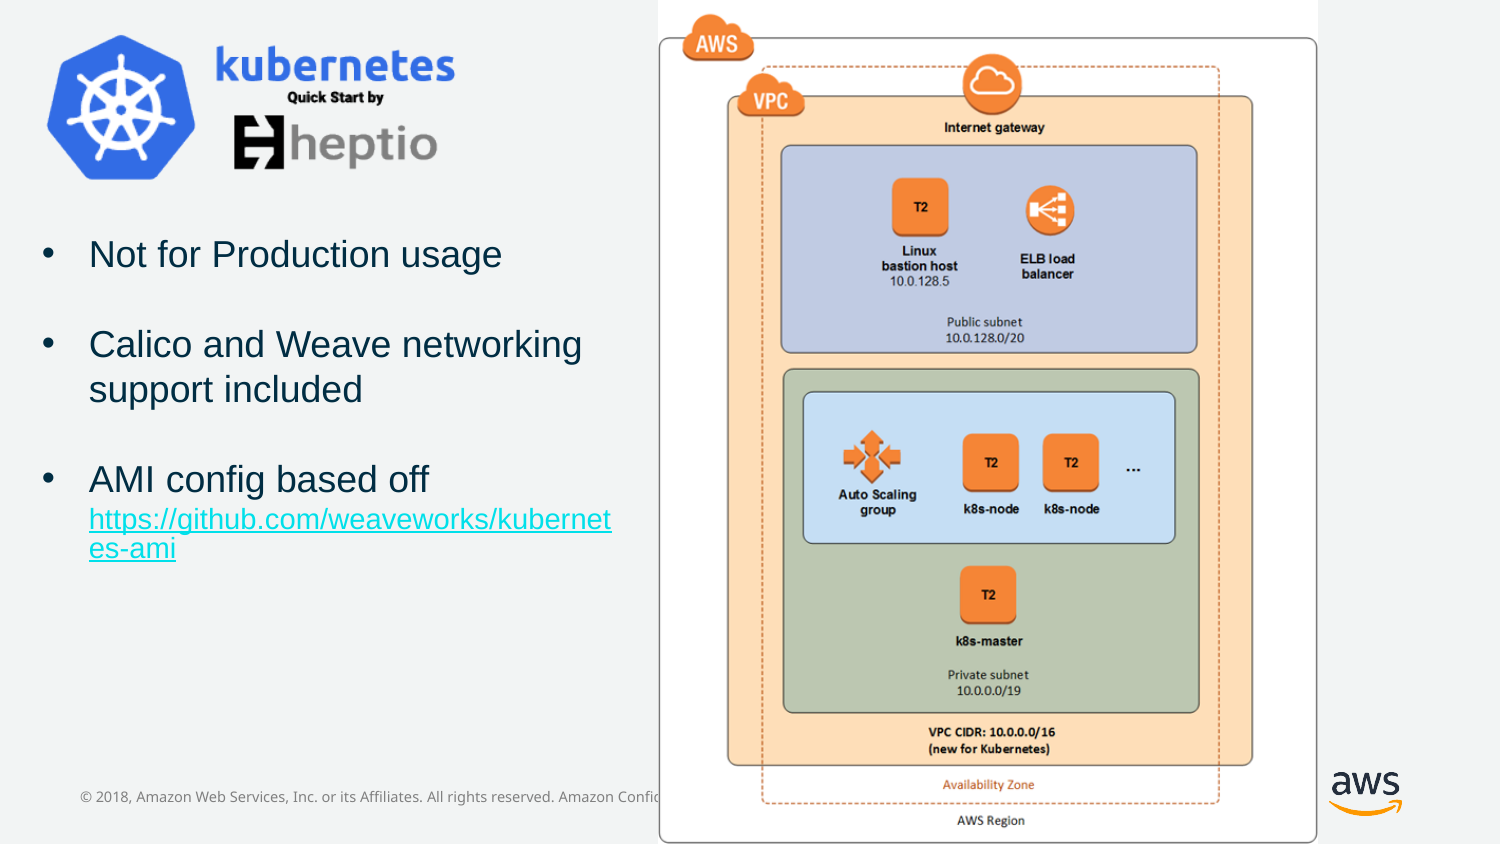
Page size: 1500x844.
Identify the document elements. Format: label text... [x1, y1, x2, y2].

picture [658, 0, 1318, 844]
picture [45, 22, 457, 193]
text_box Not for Production usage Calico and Weave networking support included AMI config based off https://github.com/weaveworks/kubernetes-ami [27, 222, 630, 578]
picture [1329, 772, 1402, 816]
